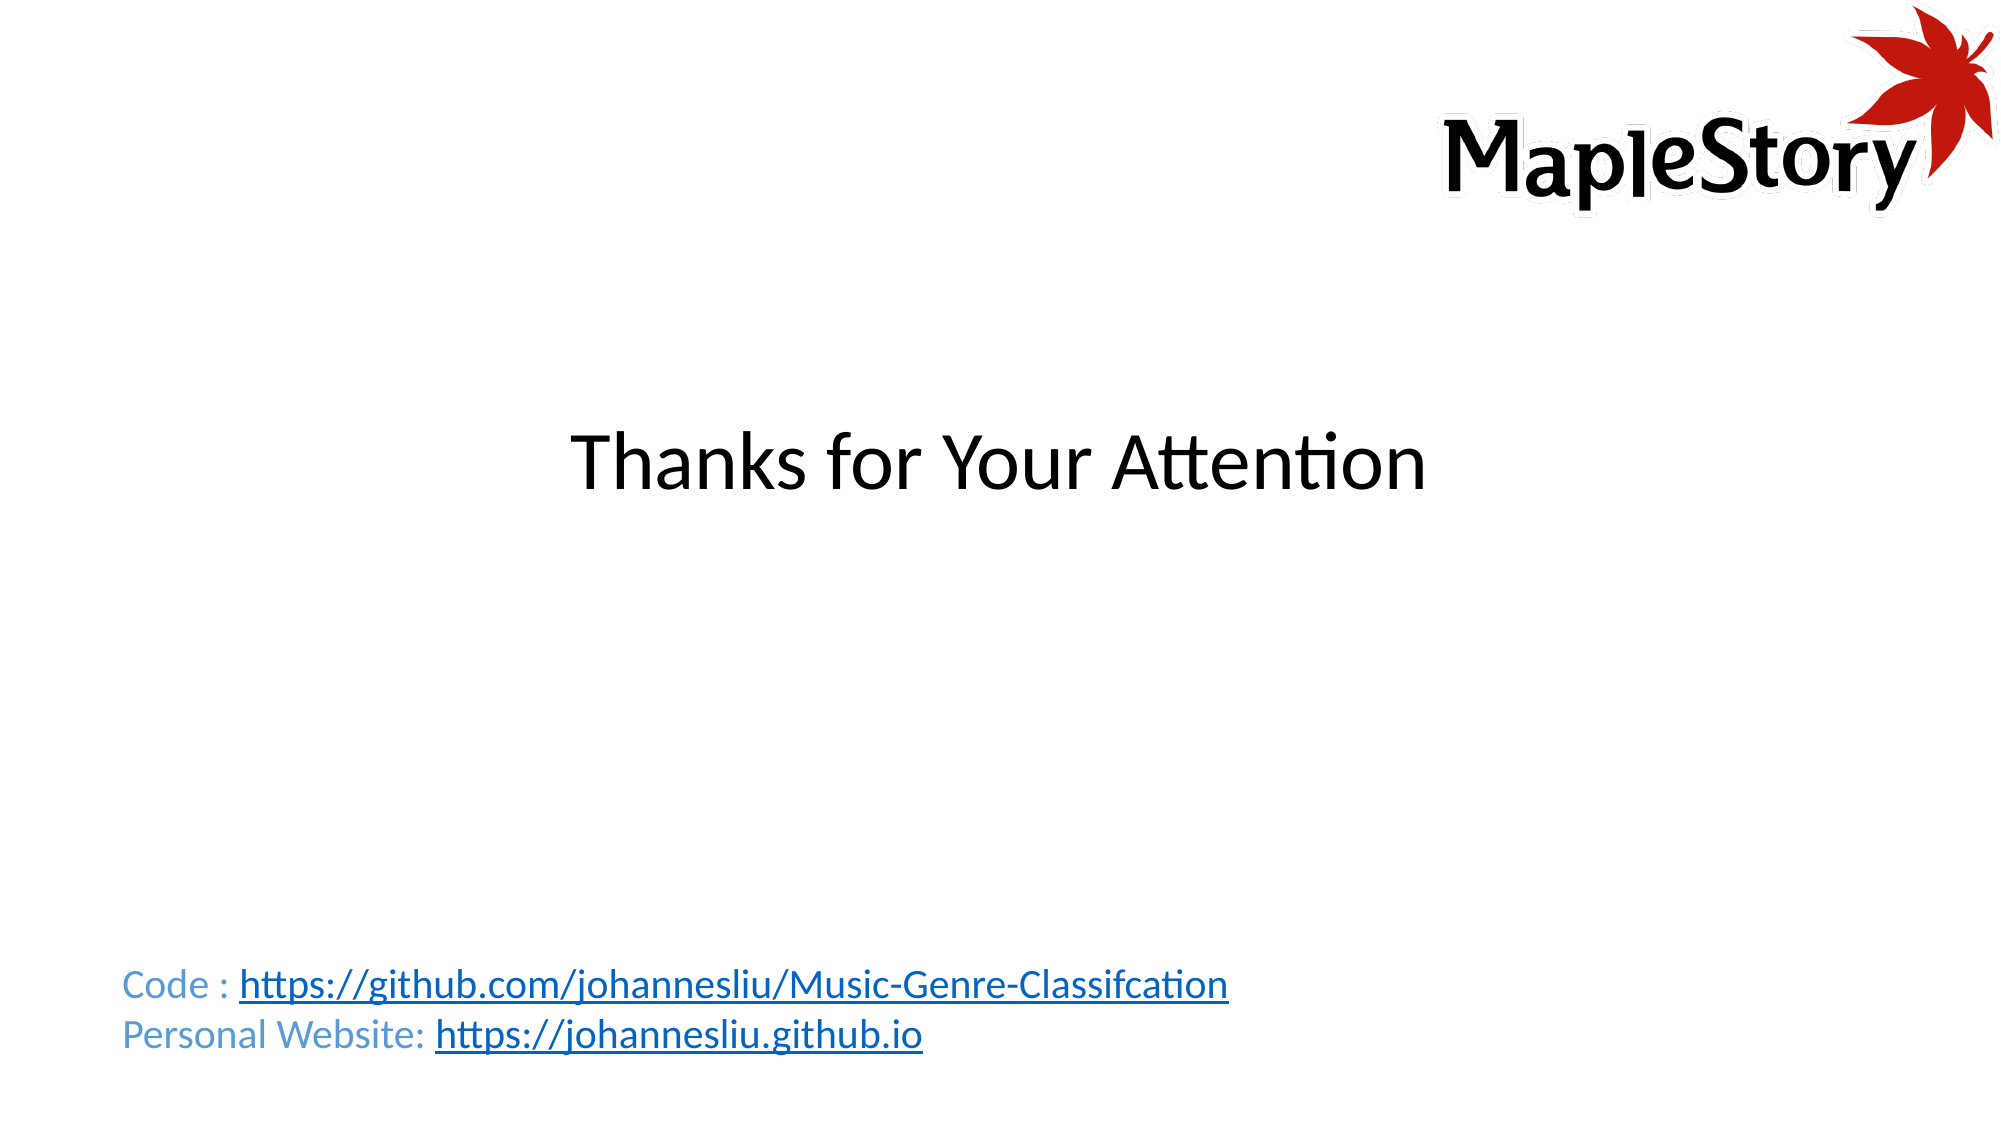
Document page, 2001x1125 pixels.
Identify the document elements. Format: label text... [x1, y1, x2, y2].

text_box Thanks for Your Attention [556, 398, 1444, 514]
text_box Code : https://github.com/johannesliu/Music-Genre-Classifcation Personal Website: https://johannesliu.github.io [107, 948, 1245, 1064]
picture [1437, 0, 2000, 218]
